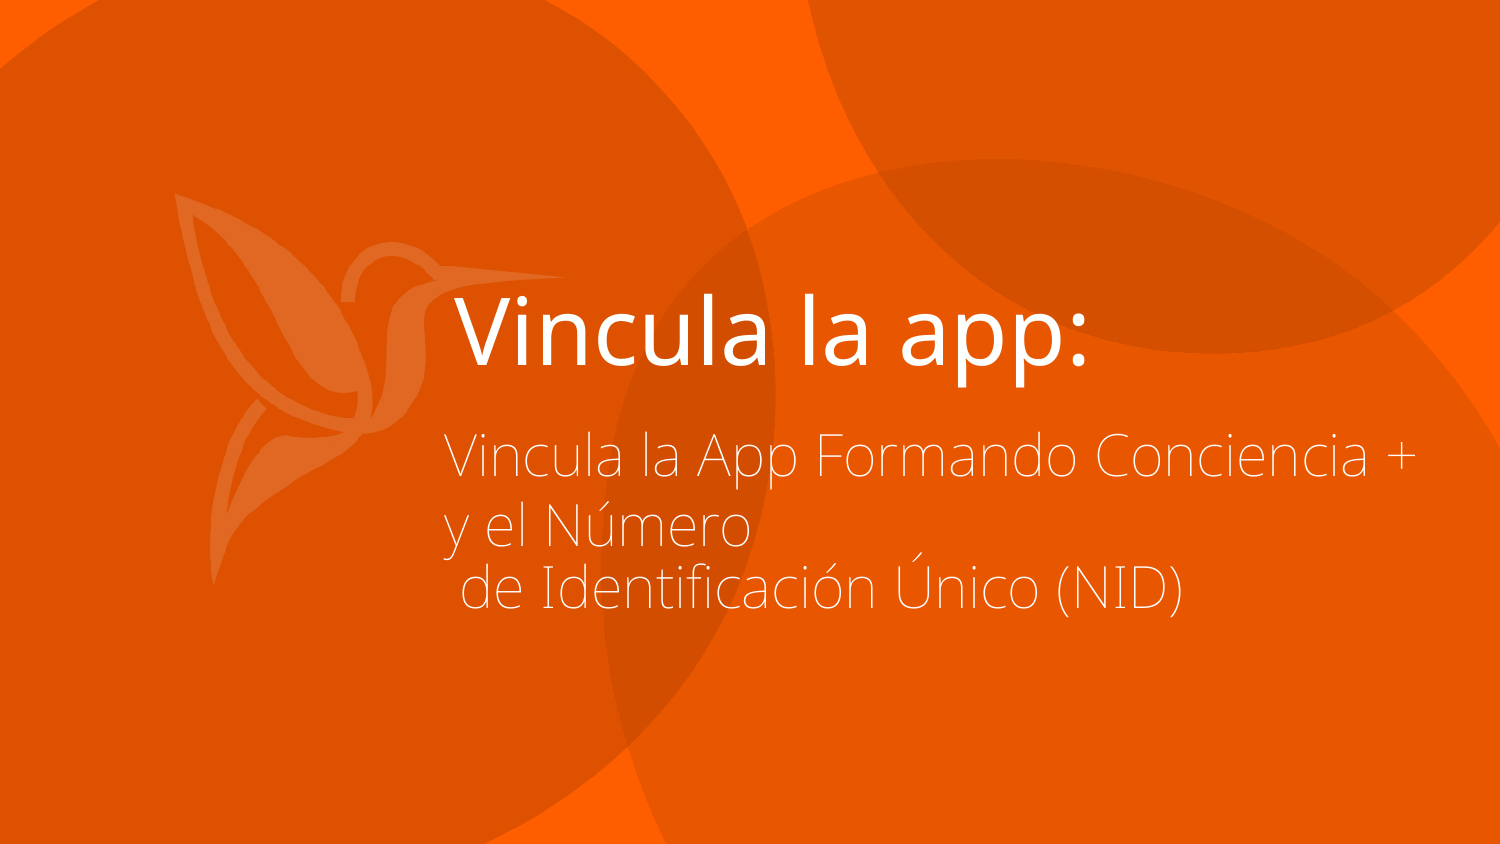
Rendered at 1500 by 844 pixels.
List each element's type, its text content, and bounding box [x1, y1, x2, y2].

list Vincula la app: [443, 278, 1271, 412]
picture [0, 0, 1500, 844]
list Vincula la App Formando Conciencia + y el Número de Identificación Único (NID) [433, 412, 1447, 844]
